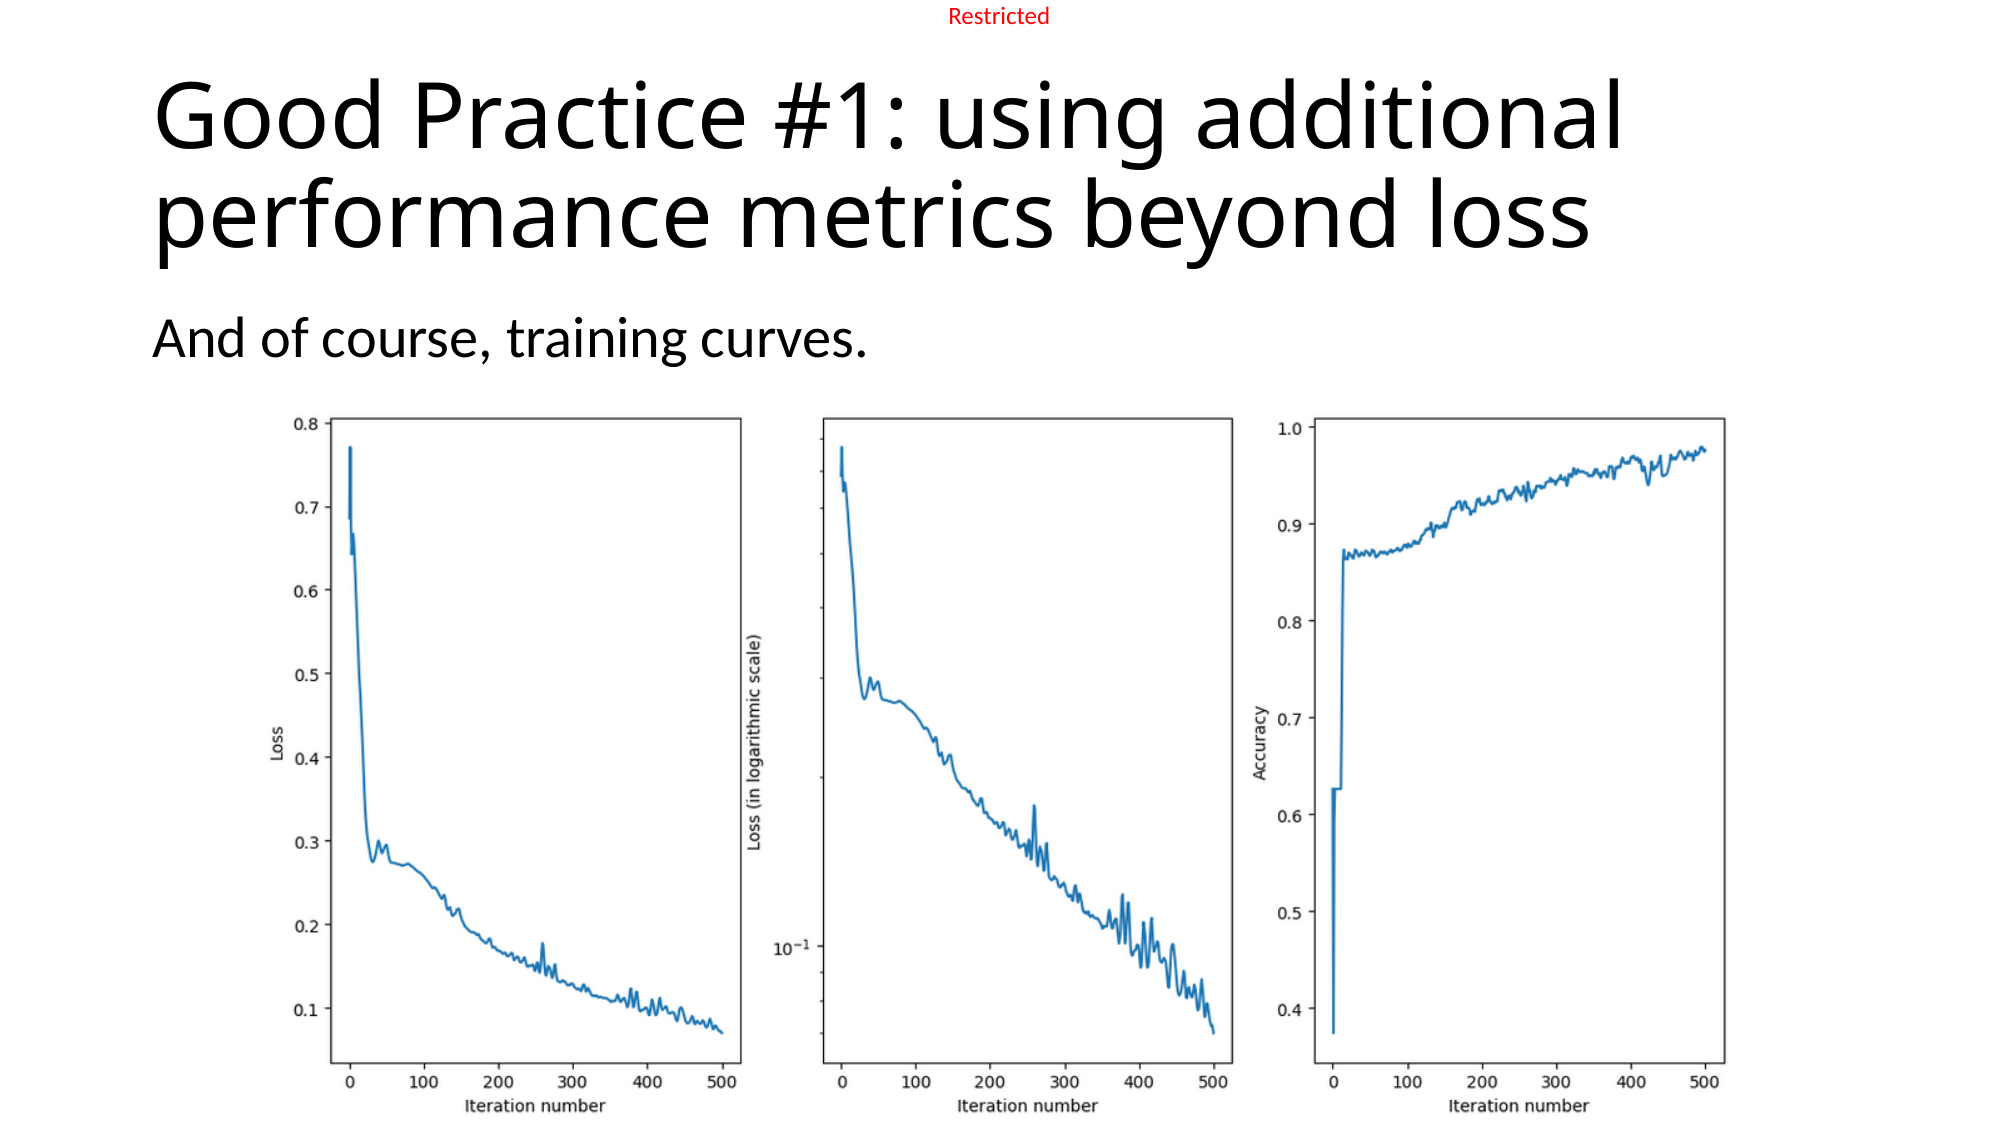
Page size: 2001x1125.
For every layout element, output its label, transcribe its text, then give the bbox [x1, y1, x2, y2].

title Good Practice #1: using additional performance metrics beyond loss [137, 59, 1863, 278]
list And of course, training curves. [137, 299, 1863, 1014]
picture [255, 405, 1745, 1125]
